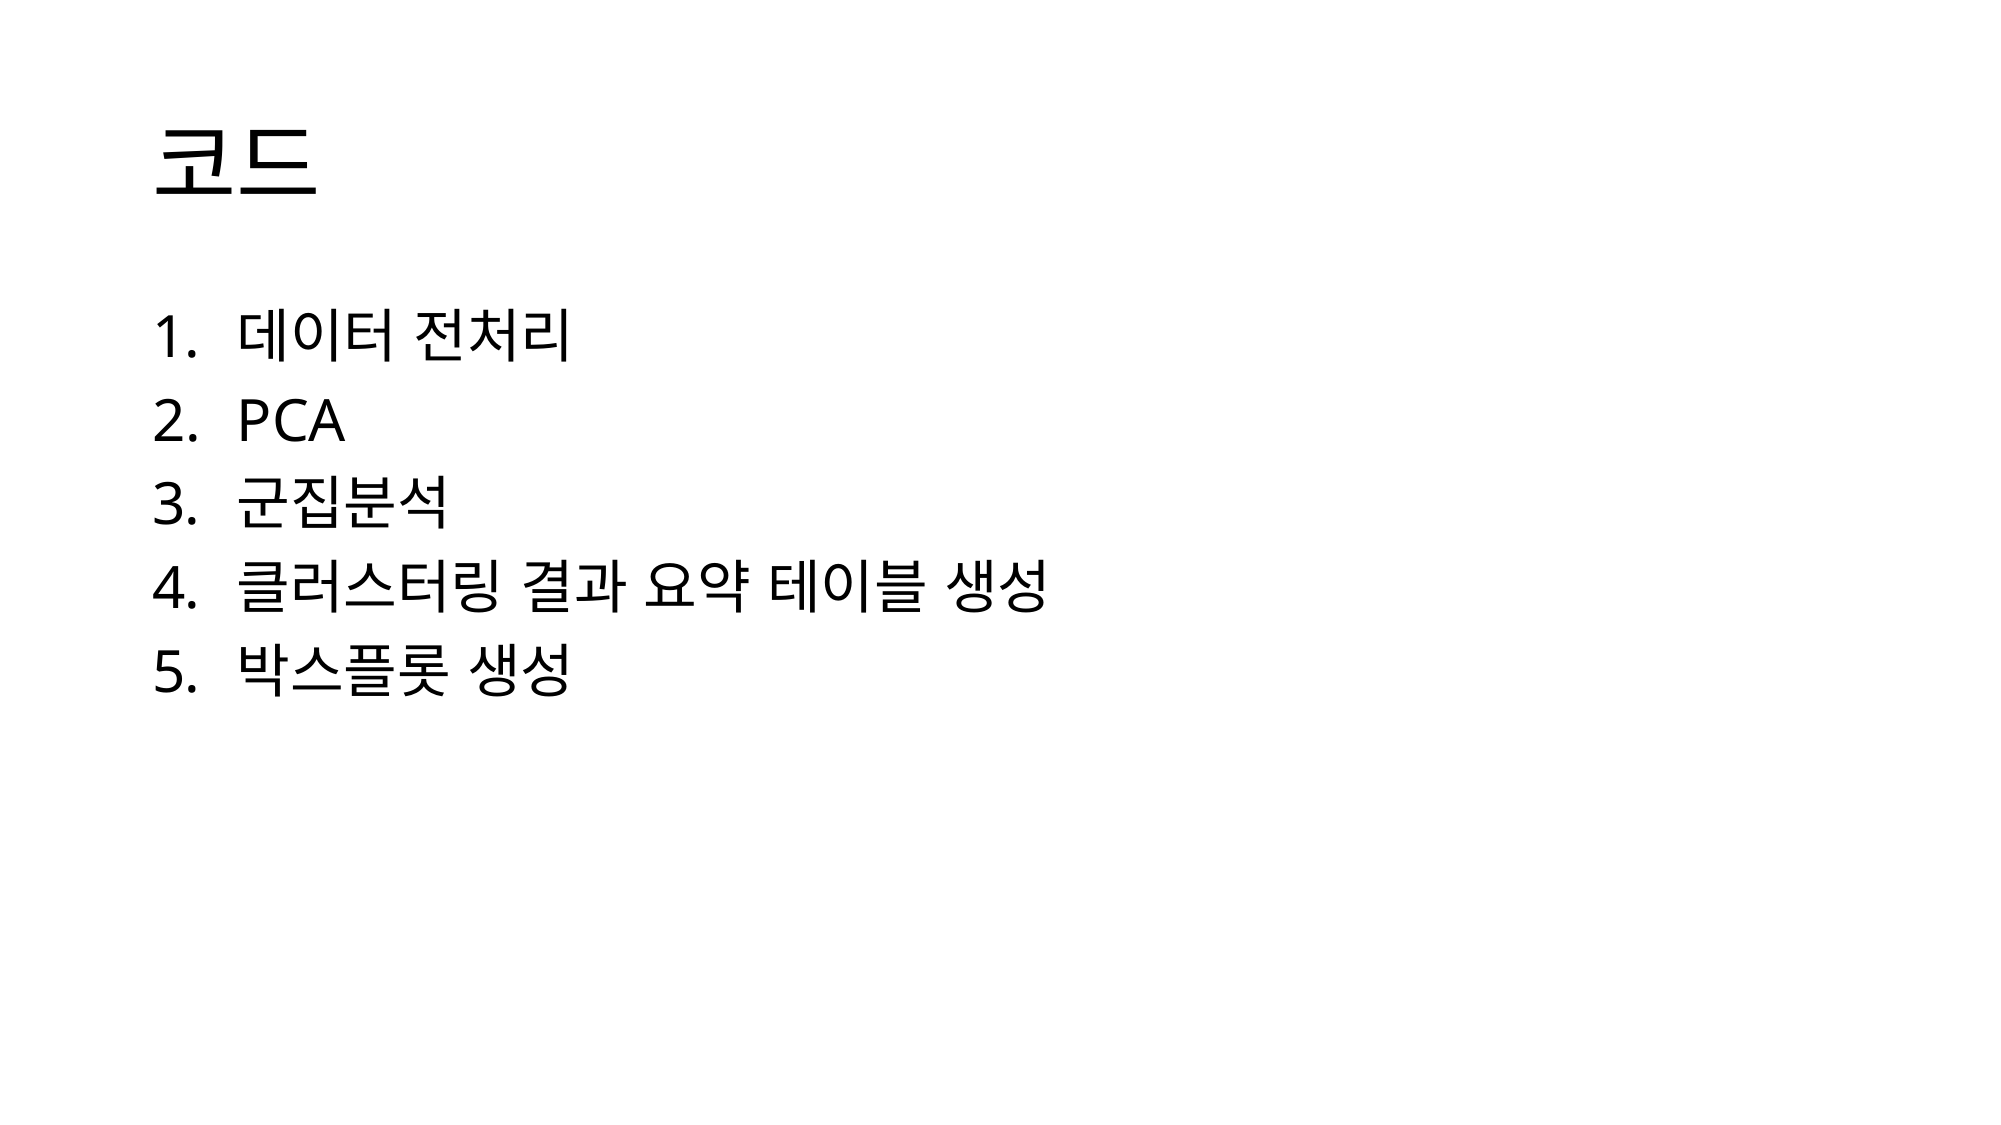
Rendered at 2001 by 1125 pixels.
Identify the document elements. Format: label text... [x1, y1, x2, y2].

list 데이터 전처리 PCA 군집분석 클러스터링 결과 요약 테이블 생성 박스플롯 생성 [137, 299, 1863, 1014]
title 코드 [137, 59, 1863, 278]
